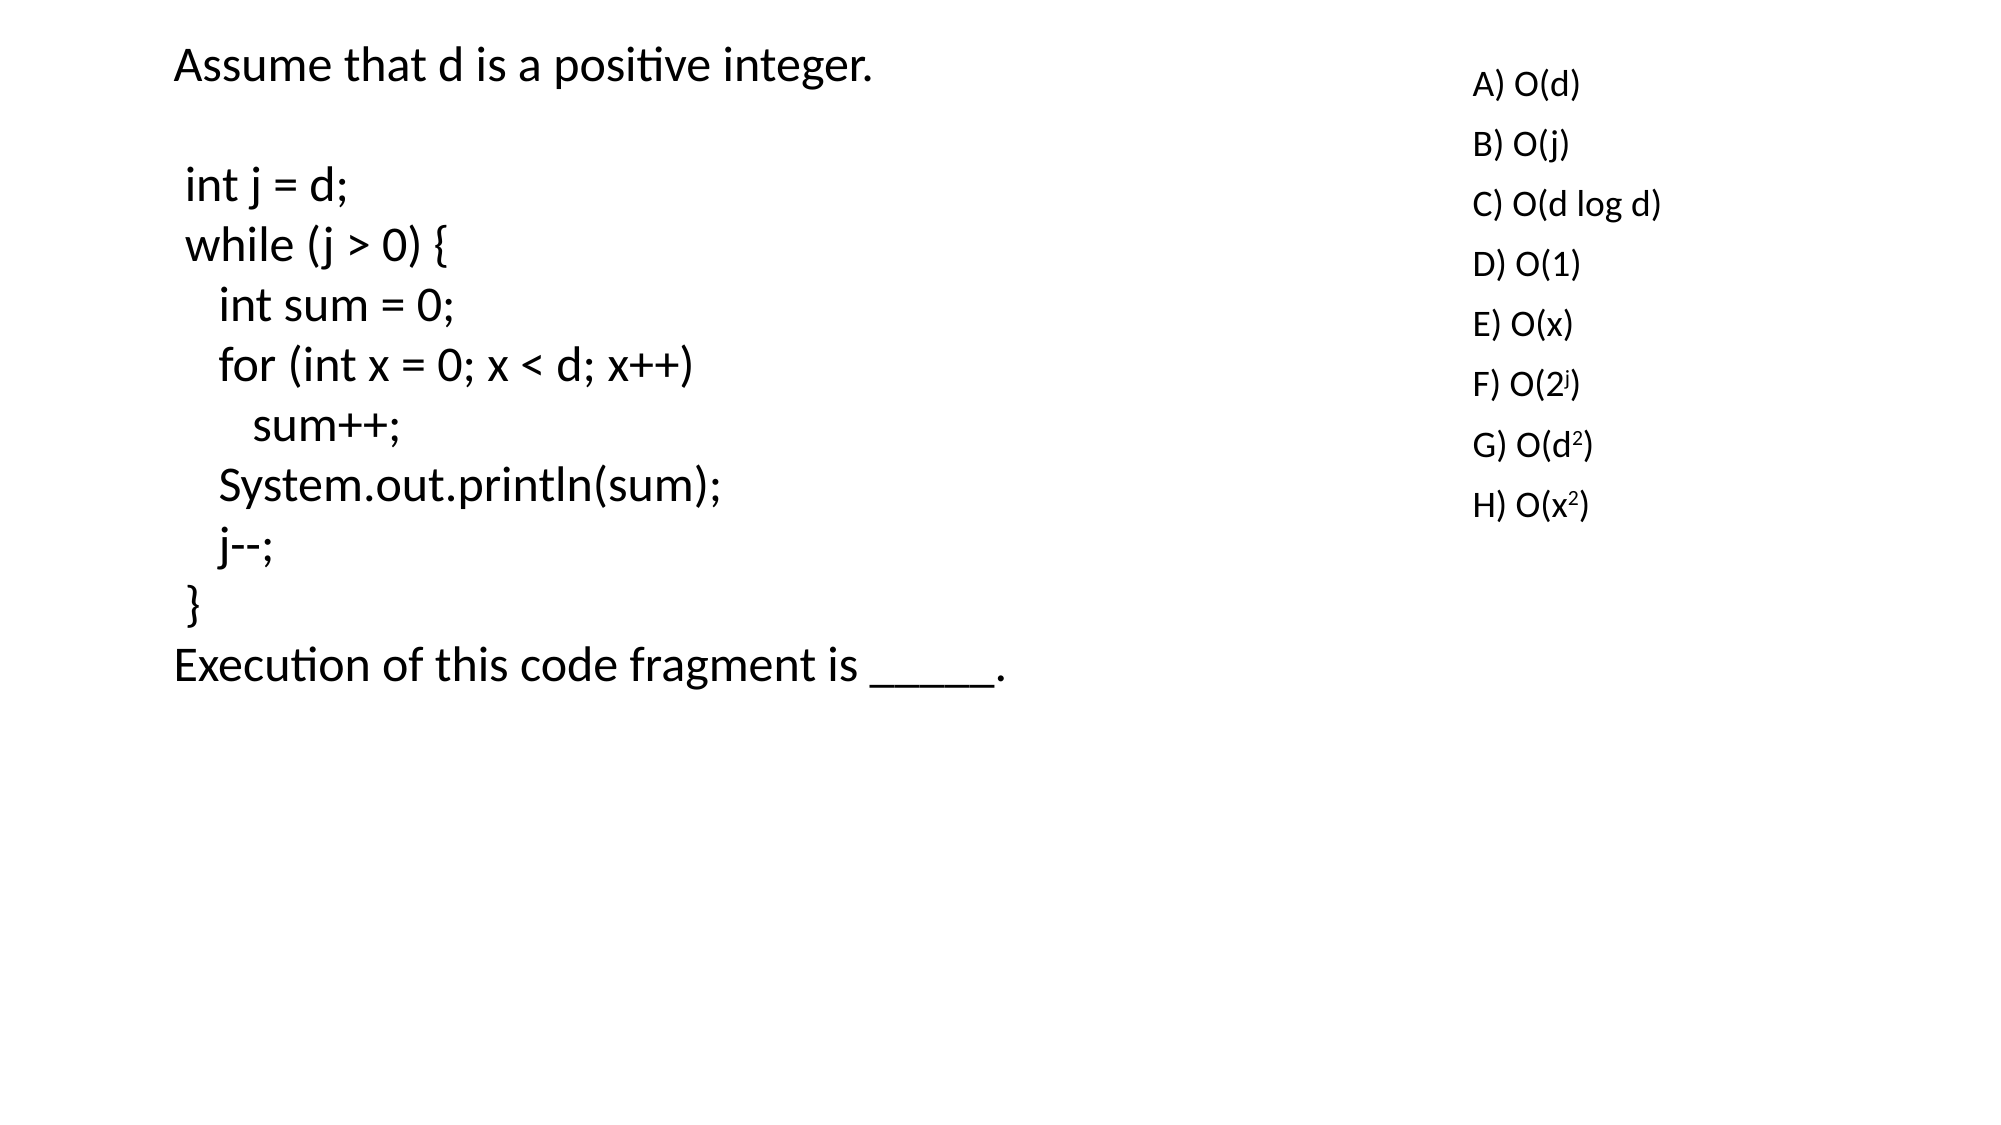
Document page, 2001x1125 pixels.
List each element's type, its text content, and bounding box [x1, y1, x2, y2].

table_cell F) O(2j) [1458, 358, 1751, 418]
table_header A) O(d) [1458, 57, 1751, 117]
table_cell G) O(d2) [1458, 418, 1751, 478]
table_cell H) O(x2) [1458, 478, 1751, 538]
table_cell B) O(j) [1458, 117, 1751, 177]
table_cell E) O(x) [1458, 298, 1751, 358]
table_cell C) O(d log d) [1458, 177, 1751, 237]
table_cell D) O(1) [1458, 237, 1751, 298]
text_box Assume that d is a positive integer. int j = d; while (j > 0) { int sum = 0; for (int x = 0; x < d; x++) sum++; System.out.println(sum); j--; } Execution of this code fragment is _____. [166, 23, 1016, 699]
